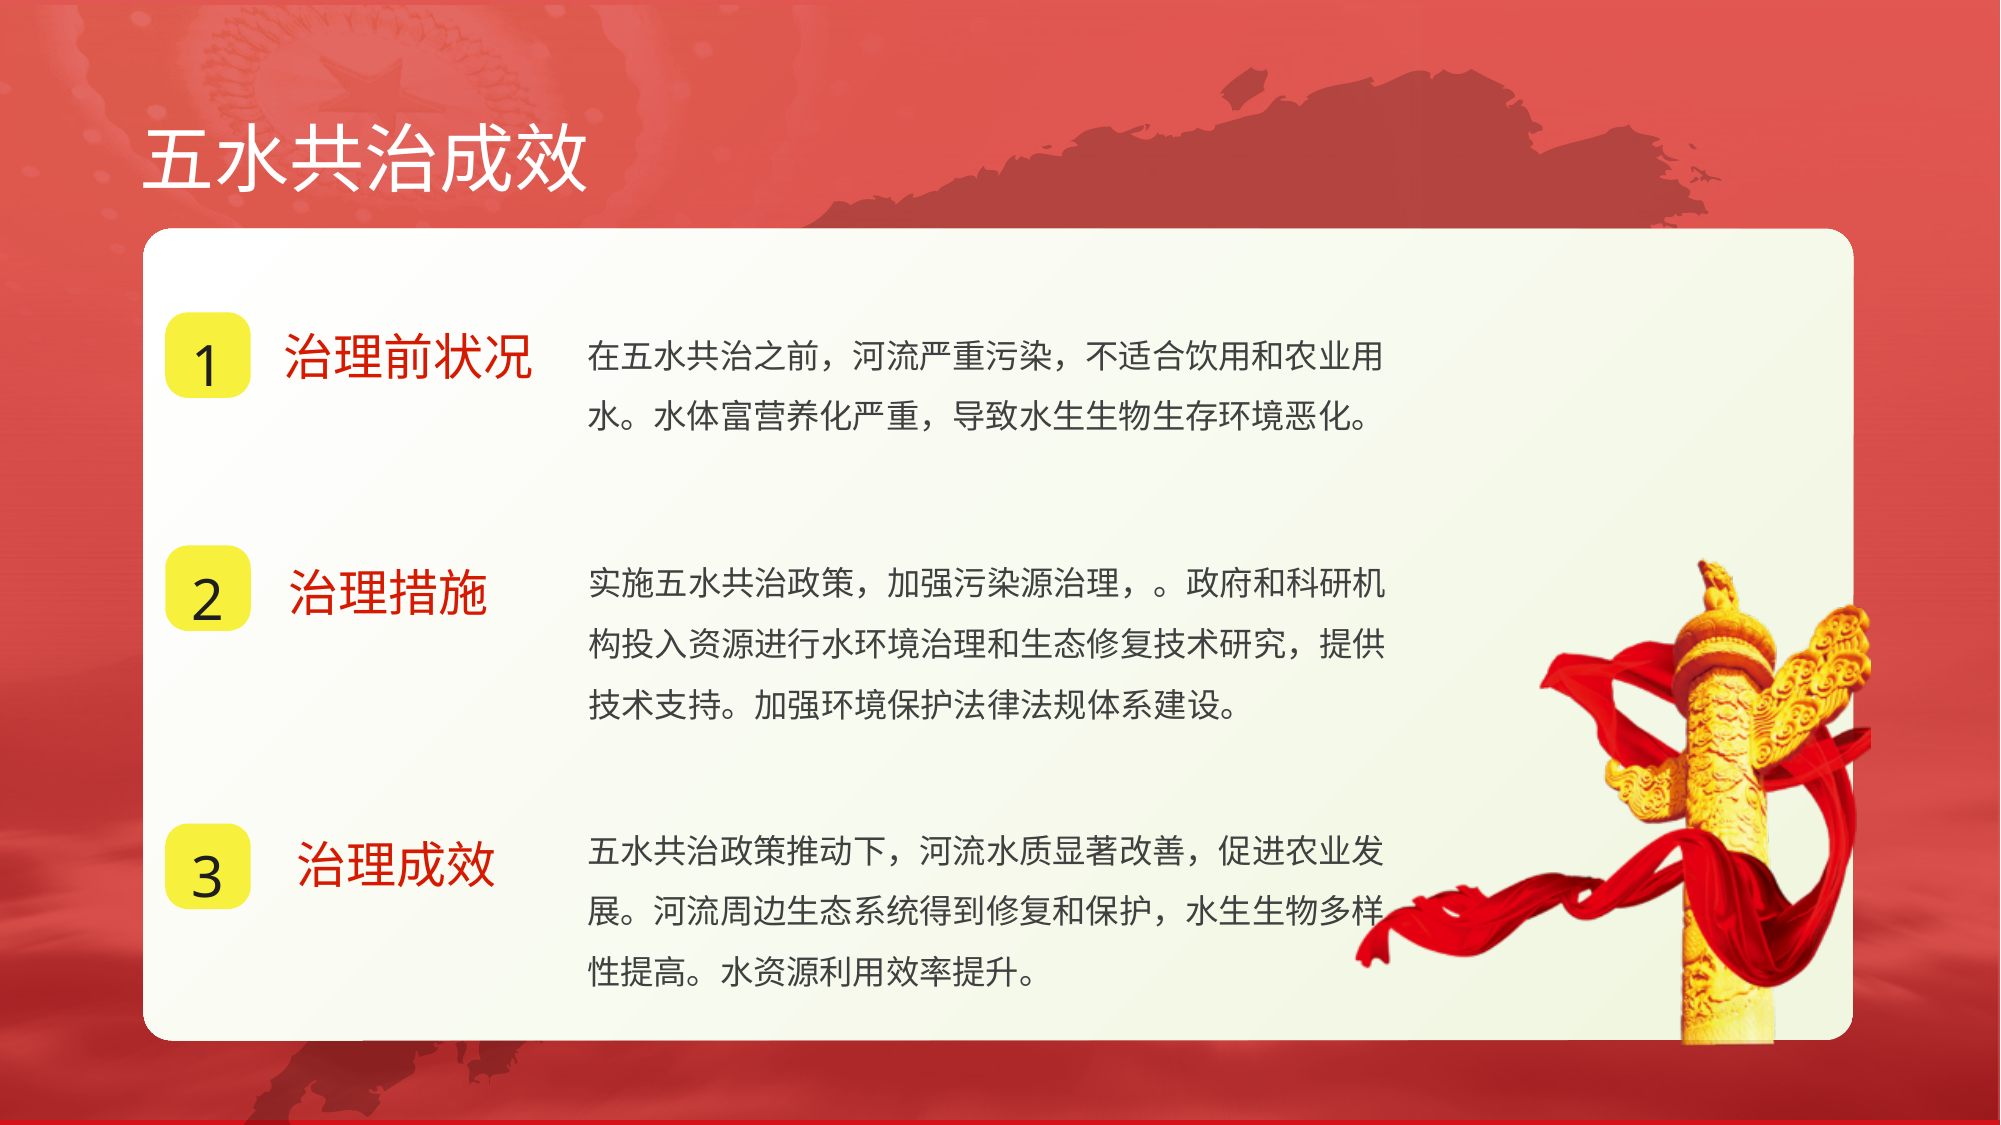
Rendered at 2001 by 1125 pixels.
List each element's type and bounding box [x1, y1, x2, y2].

picture [0, 0, 2000, 1120]
text_box [243, 1120, 291, 1125]
